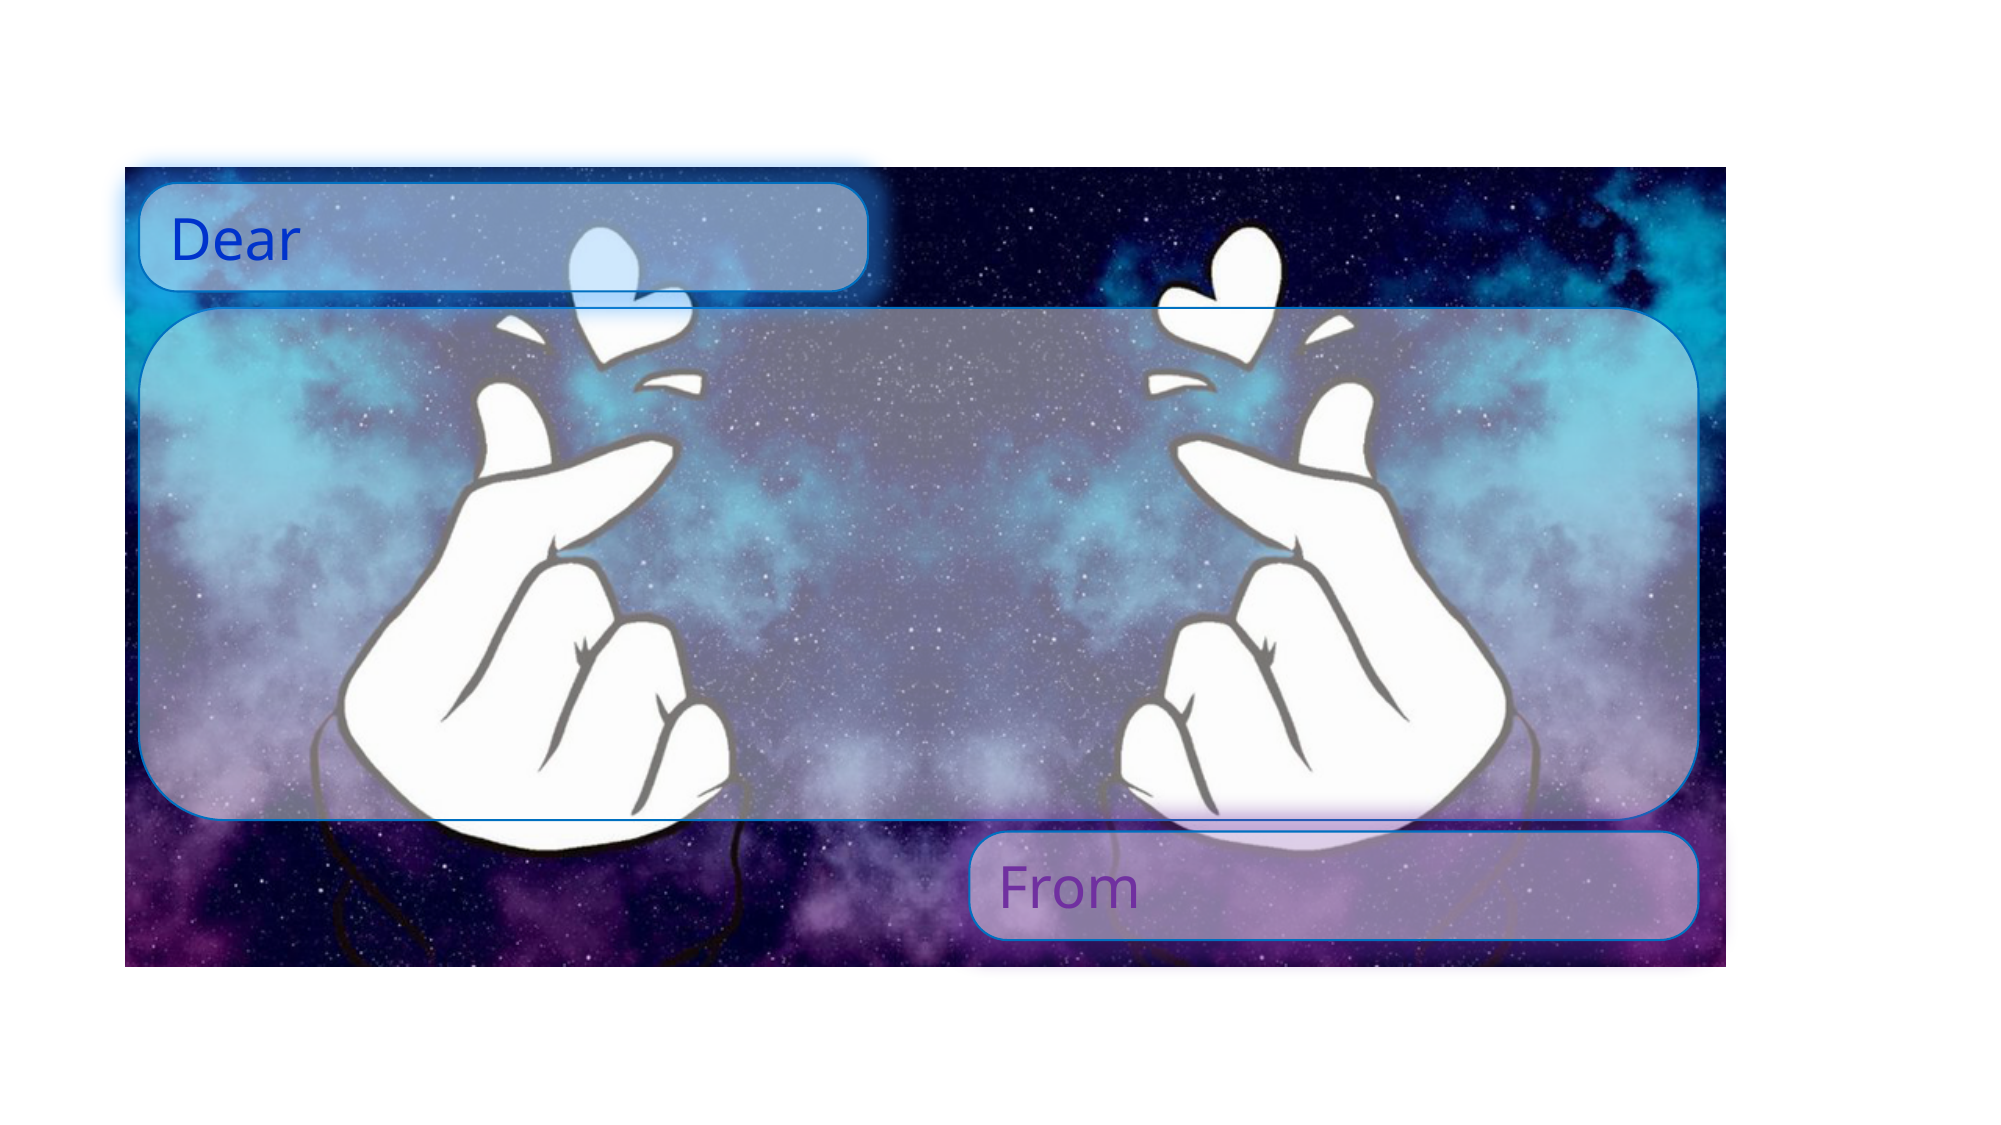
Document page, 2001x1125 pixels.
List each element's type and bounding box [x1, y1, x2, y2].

text_box [125, 167, 1726, 967]
